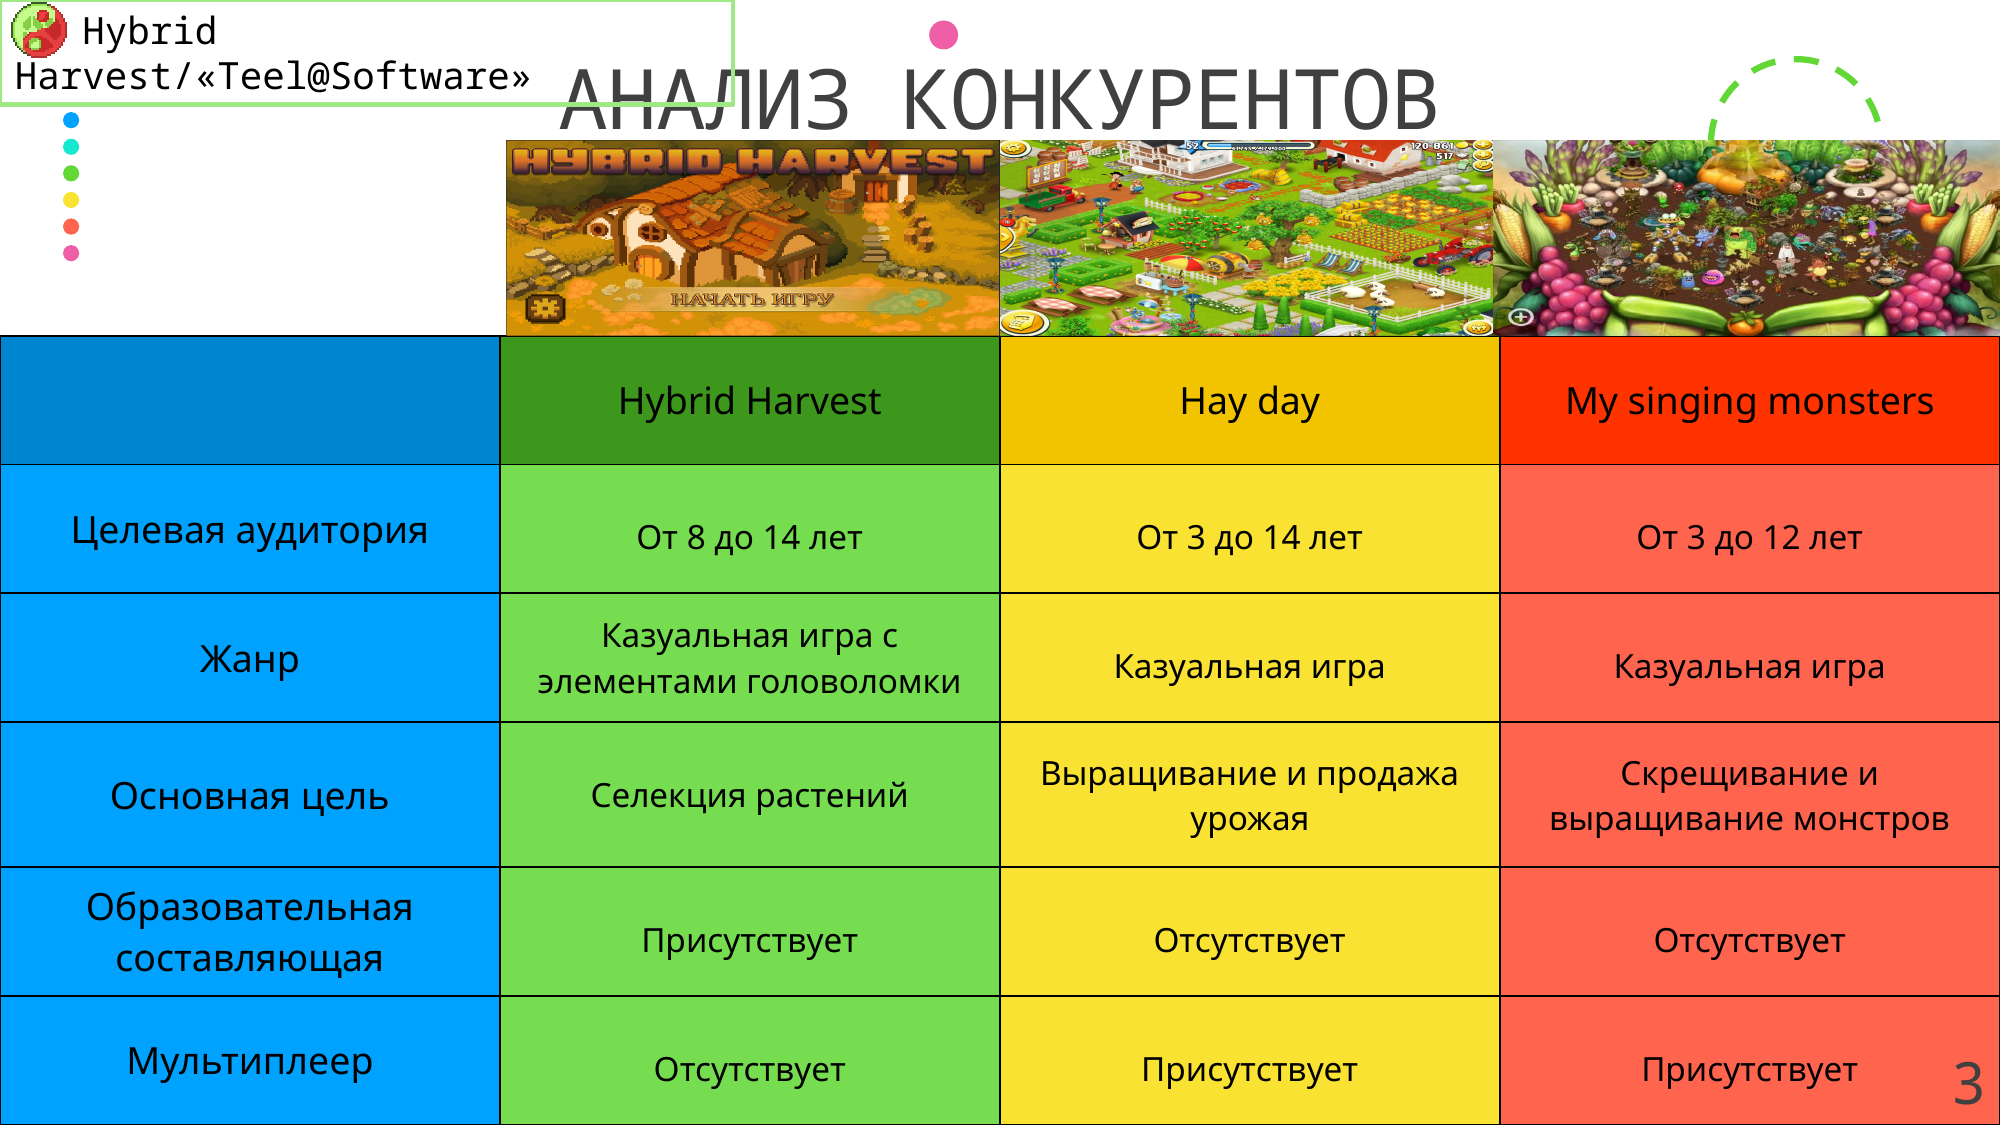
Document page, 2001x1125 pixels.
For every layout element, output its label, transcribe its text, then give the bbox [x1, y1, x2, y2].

table_cell Отсутствует [1001, 868, 1499, 995]
picture [10, 2, 68, 59]
picture [505, 139, 2000, 337]
table_cell Образовательная составляющая [1, 868, 499, 995]
table_cell Мультиплеер [1, 997, 499, 1124]
table_cell Селекция растений [501, 723, 999, 866]
table_cell Казуальная игра [1001, 594, 1499, 721]
table_cell Жанр [1, 594, 499, 721]
table_cell От 3 до 12 лет [1501, 465, 1999, 592]
table_cell Казуальная игра [1501, 594, 1999, 721]
table_cell Присутствует [1501, 997, 1999, 1124]
table_cell Отсутствует [1501, 868, 1999, 995]
table_header Hybrid Harvest [501, 337, 999, 464]
table_header Hay day [1001, 345, 1499, 464]
table_header My singing monsters [1501, 345, 1999, 464]
table_cell Основная цель [1, 723, 499, 866]
table_cell Скрещивание и выращивание монстров [1501, 723, 1999, 866]
title Анализ Конкурентов [174, 48, 1825, 159]
table_cell Присутствует [501, 868, 999, 995]
text_box Hybrid Harvest/«Teel@Software» [0, 0, 733, 105]
table_cell Выращивание и продажа урожая [1001, 723, 1499, 866]
table_cell От 8 до 14 лет [501, 465, 999, 592]
table_cell Присутствует [1001, 997, 1499, 1124]
table_cell Отсутствует [501, 997, 999, 1124]
table_header [1, 337, 499, 464]
text_box 3 [1936, 1039, 2000, 1124]
table_cell Целевая аудитория [1, 465, 499, 592]
table_cell От 3 до 14 лет [1001, 465, 1499, 592]
table_cell Казуальная игра с элементами головоломки [501, 594, 999, 721]
